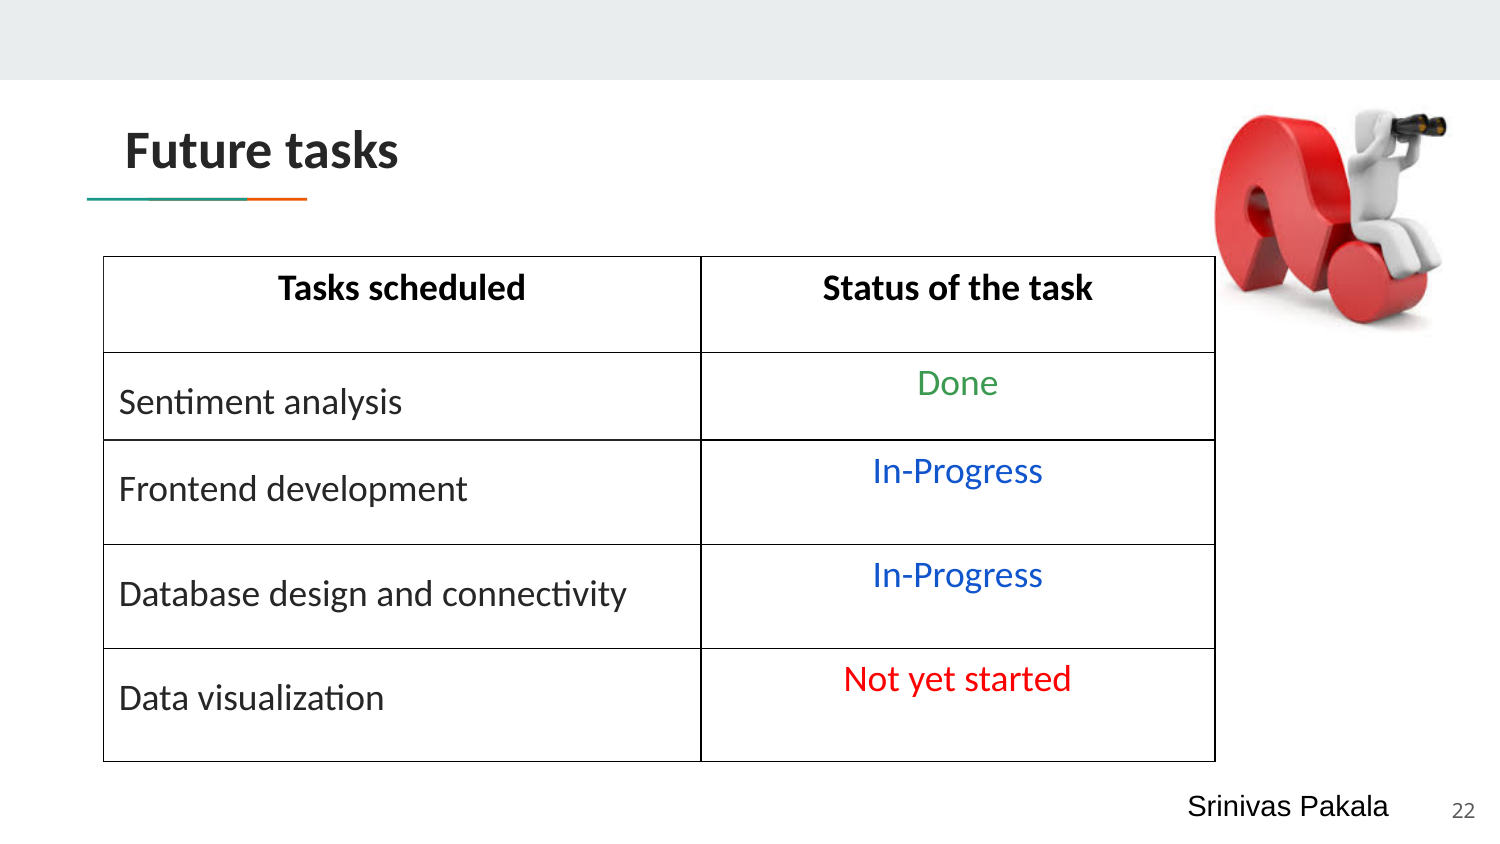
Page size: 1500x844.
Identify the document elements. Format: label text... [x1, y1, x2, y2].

table_cell Frontend development [104, 441, 700, 544]
title Future tasks [110, 99, 1153, 187]
table_cell Data visualization [104, 649, 700, 761]
table_cell Sentiment analysis [104, 353, 700, 439]
table_cell In-Progress [702, 545, 1214, 648]
table_header Tasks scheduled [104, 257, 700, 352]
table_cell Database design and connectivity [104, 545, 700, 648]
table_cell In-Progress [702, 441, 1214, 544]
table_header Status of the task [702, 257, 1214, 352]
slide_number 22 [1400, 779, 1491, 844]
table_cell Not yet started [702, 649, 1214, 761]
text_box Srinivas Pakala [1172, 771, 1476, 825]
picture [1158, 84, 1500, 340]
table_cell Done [702, 353, 1214, 439]
